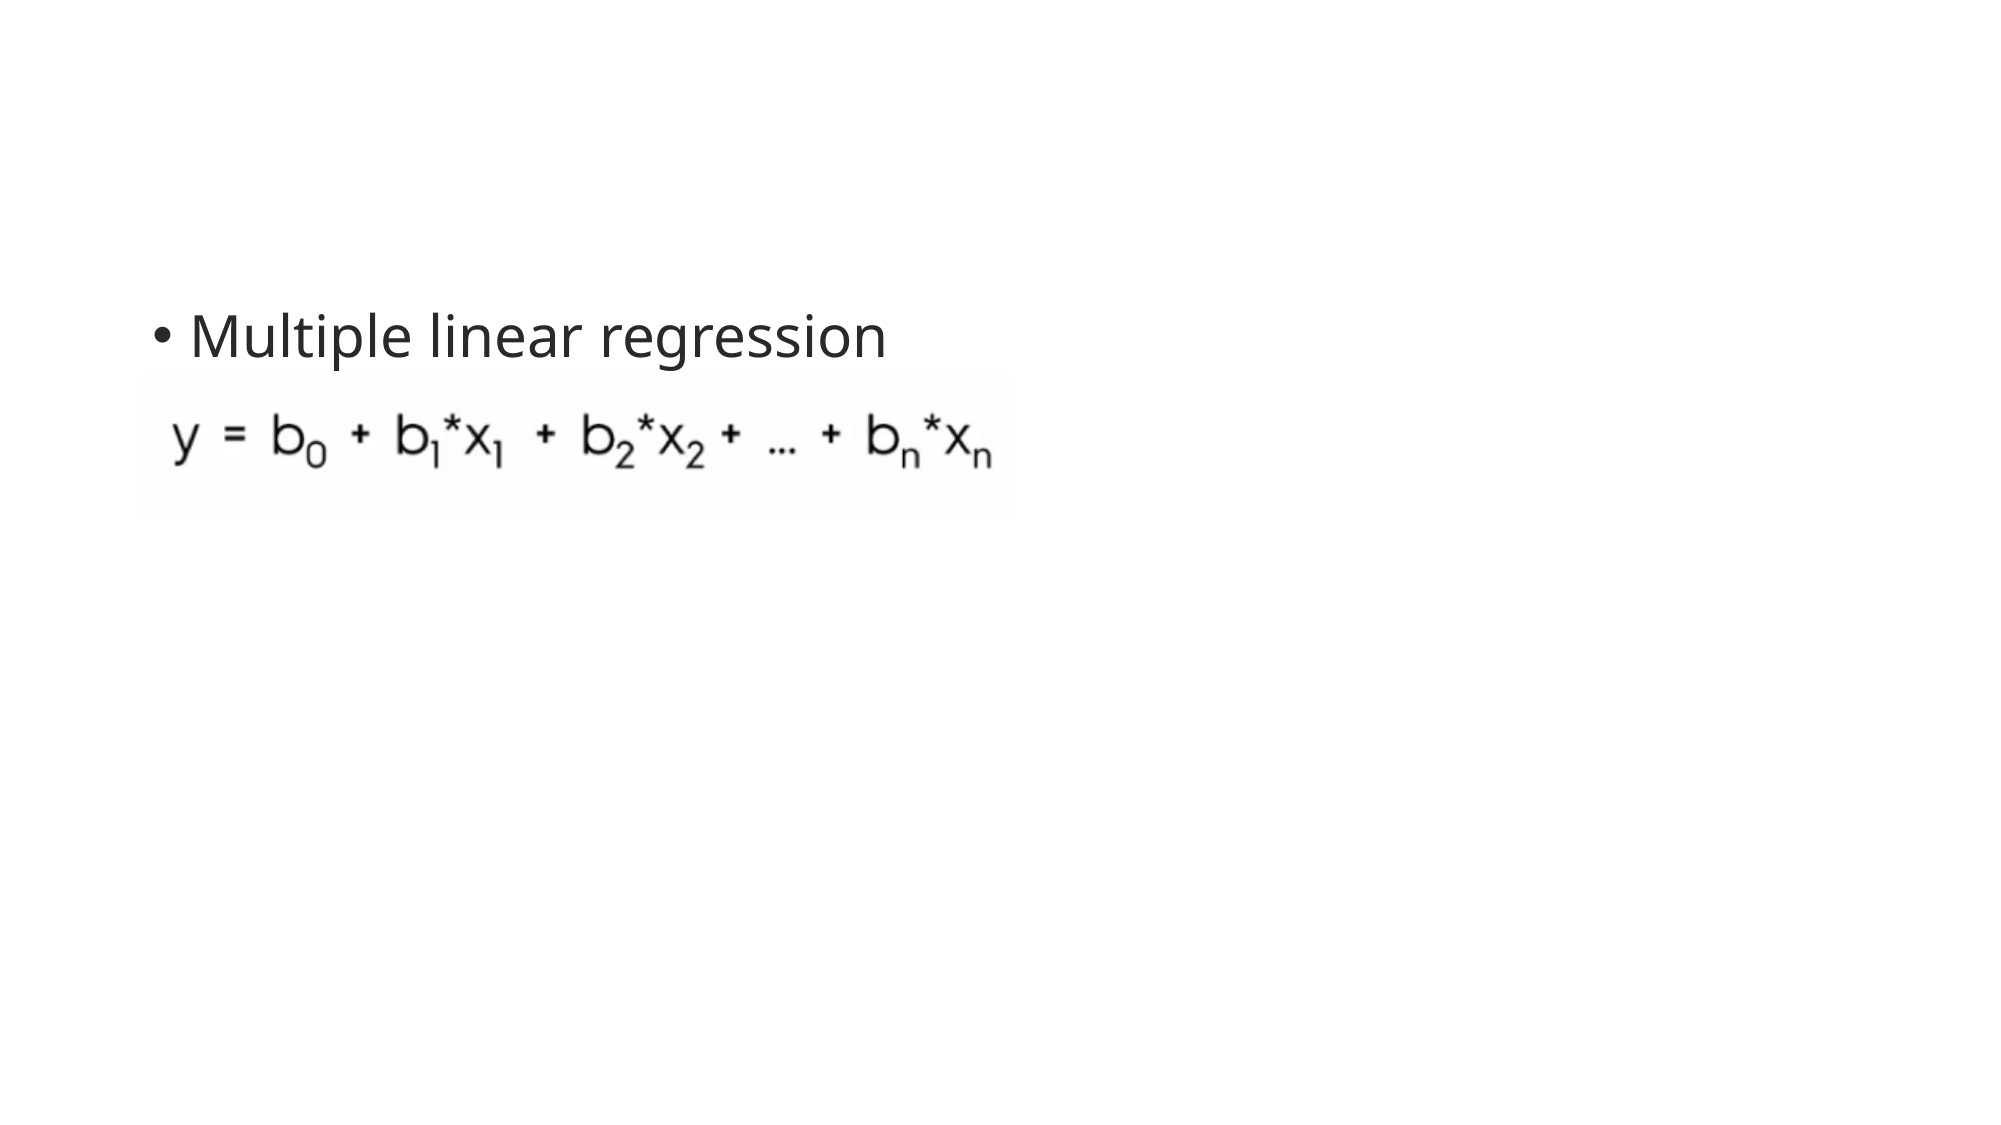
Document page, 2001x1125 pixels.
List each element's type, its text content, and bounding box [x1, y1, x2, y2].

list Multiple linear regression [137, 299, 1863, 1014]
picture [137, 374, 1015, 515]
